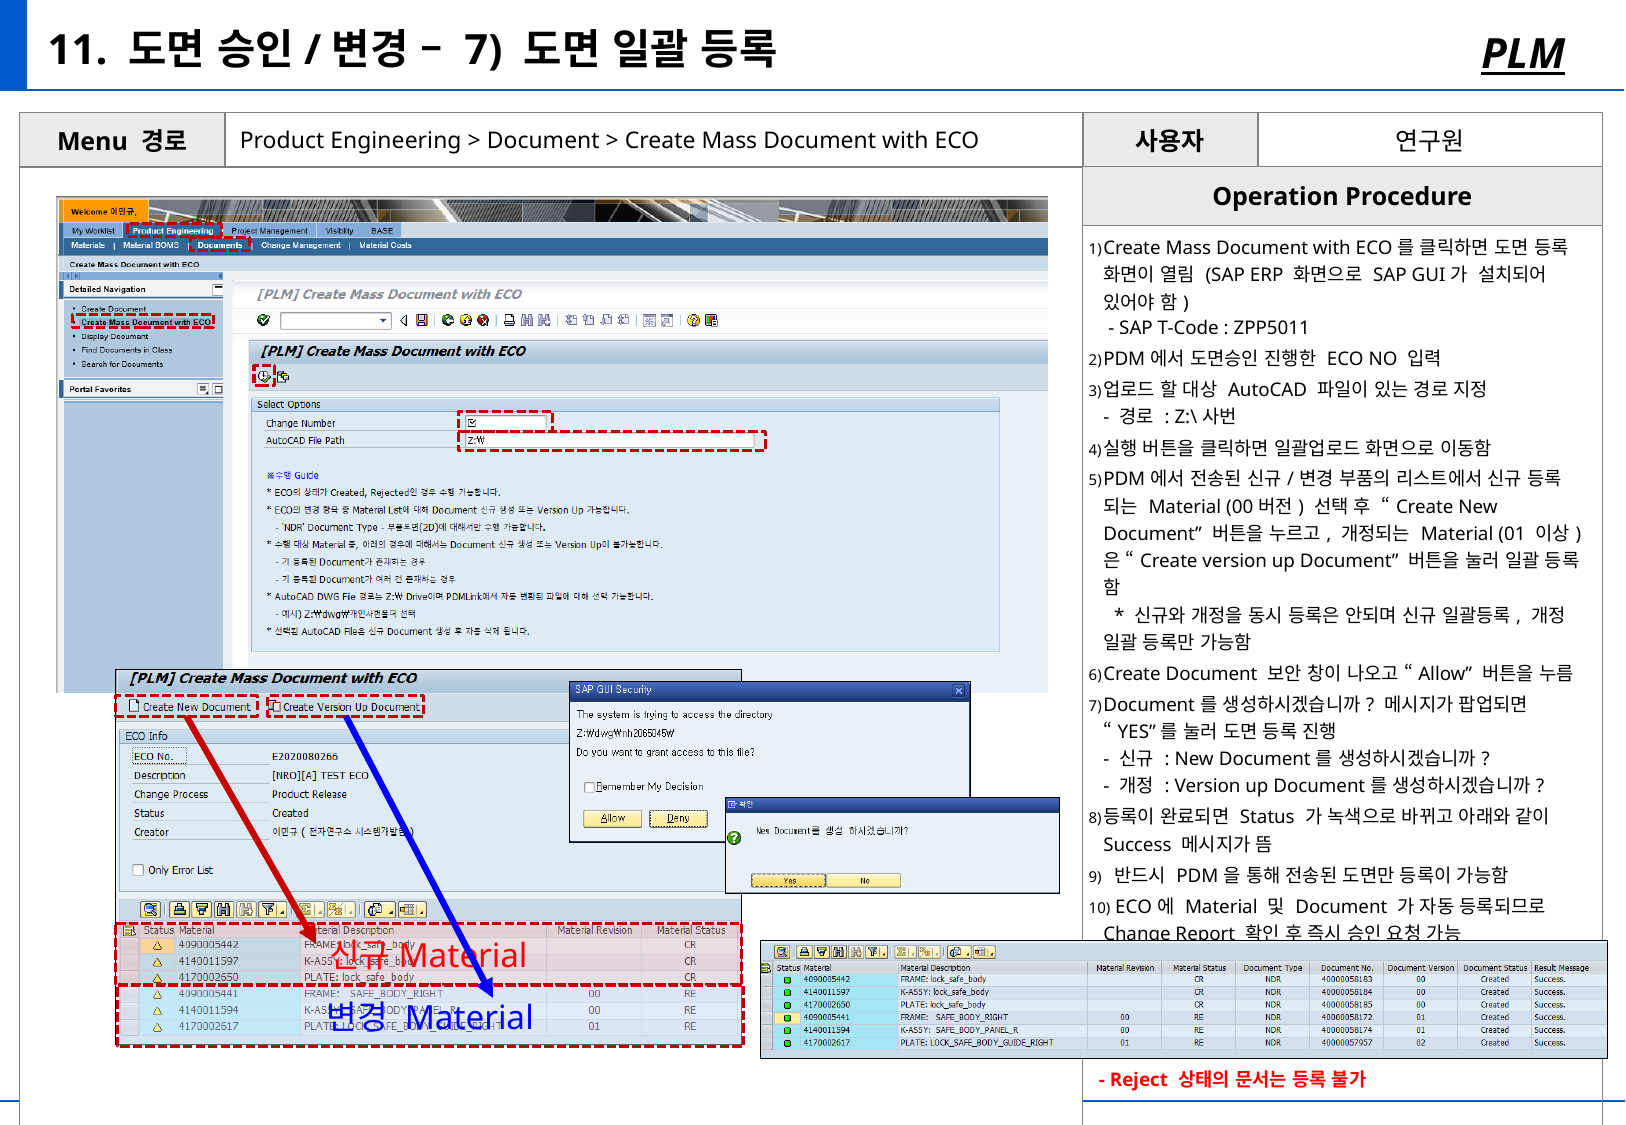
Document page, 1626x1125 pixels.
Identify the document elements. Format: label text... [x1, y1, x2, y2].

table_cell Operation Procedure [1083, 167, 1602, 225]
table_header Product Engineering > Document > Create Mass Document with ECO [226, 113, 1082, 166]
table_cell [20, 168, 1082, 1125]
table_cell Create Mass Document with ECO를 클릭하면 도면 등록 화면이 열림 (SAP ERP 화면으로 SAP GUI가 설치되어 있어야 함) - SAP T-Code : ZPP5011 PDM에서 도면승인 진행한 ECO NO 입력 업로드 할 대상 AutoCAD 파일이 있는 경로 지정 - 경로 : Z:\사번 실행 버튼을 클릭하면 일괄업로드 화면으로 이동함 PDM에서 전송된 신규/변경 부품의 리스트에서 신규 등록 되는 Material (00버전) 선택 후 “Create New Document” 버튼을 누르고, 개정되는 Material (01 이상)은 “Create version up Document” 버튼을 눌러 일괄 등록 함 * 신규와 개정을 동시 등록은 안되며 신규 일괄등록, 개정 일괄 등록만 가능함 Create Document 보안 창이 나오고 “Allow” 버튼을 누름 Document를 생성하시겠습니까? 메시지가 팝업되면 “YES”를 눌러 도면 등록 진행 - 신규 : New Document를 생성하시겠습니까? - 개정 : Version up Document를 생성하시겠습니까? 등록이 완료되면 Status 가 녹색으로 바뀌고 아래와 같이 Success 메시지가 뜸 반드시 PDM을 통해 전송된 도면만 등록이 가능함 ECO에 Material 및 Document 가 자동 등록되므로 Change Report 확인 후 즉시 승인 요청 가능 ※주의 사항 - Document, Material 버전이 다른 경우는 등록이 불가능 하므로 반드시 PLM/PDM 담당자에게 문의 하여 진행 - Reject 상태의 문서는 등록 불가 [1083, 226, 1602, 938]
picture [56, 196, 1060, 1045]
table_cell Create Mass Document with ECO를 클릭하면 도면 등록 화면이 열림 (SAP ERP 화면으로 SAP GUI가 설치되어 있어야 함) - SAP T-Code : ZPP5011 PDM에서 도면승인 진행한 ECO NO 입력 업로드 할 대상 AutoCAD 파일이 있는 경로 지정 - 경로 : Z:\사번 실행 버튼을 클릭하면 일괄업로드 화면으로 이동함 PDM에서 전송된 신규/변경 부품의 리스트에서 신규 등록 되는 Material (00버전) 선택 후 “Create New Document” 버튼을 누르고, 개정되는 Material (01 이상)은 “Create version up Document” 버튼을 눌러 일괄 등록 함 * 신규와 개정을 동시 등록은 안되며 신규 일괄등록, 개정 일괄 등록만 가능함 Create Document 보안 창이 나오고 “Allow” 버튼을 누름 Document를 생성하시겠습니까? 메시지가 팝업되면 “YES”를 눌러 도면 등록 진행 - 신규 : New Document를 생성하시겠습니까? - 개정 : Version up Document를 생성하시겠습니까? 등록이 완료되면 Status 가 녹색으로 바뀌고 아래와 같이 Success 메시지가 뜸 반드시 PDM을 통해 전송된 도면만 등록이 가능함 ECO에 Material 및 Document 가 자동 등록되므로 Change Report 확인 후 즉시 승인 요청 가능 ※주의 사항 - Document, Material 버전이 다른 경우는 등록이 불가능 하므로 반드시 PLM/PDM 담당자에게 문의 하여 진행 - Reject 상태의 문서는 등록 불가 [1083, 1066, 1602, 1125]
title 11. 도면 승인/변경 – 7) 도면 일괄 등록 [32, 14, 1593, 81]
table_header Menu 경로 [20, 113, 224, 166]
table_header 연구원 [1259, 113, 1602, 166]
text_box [186, 716, 317, 945]
picture [760, 940, 1608, 1059]
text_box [345, 715, 494, 999]
table_header 사용자 [1084, 113, 1257, 166]
text_box PLM [1320, 19, 1581, 85]
